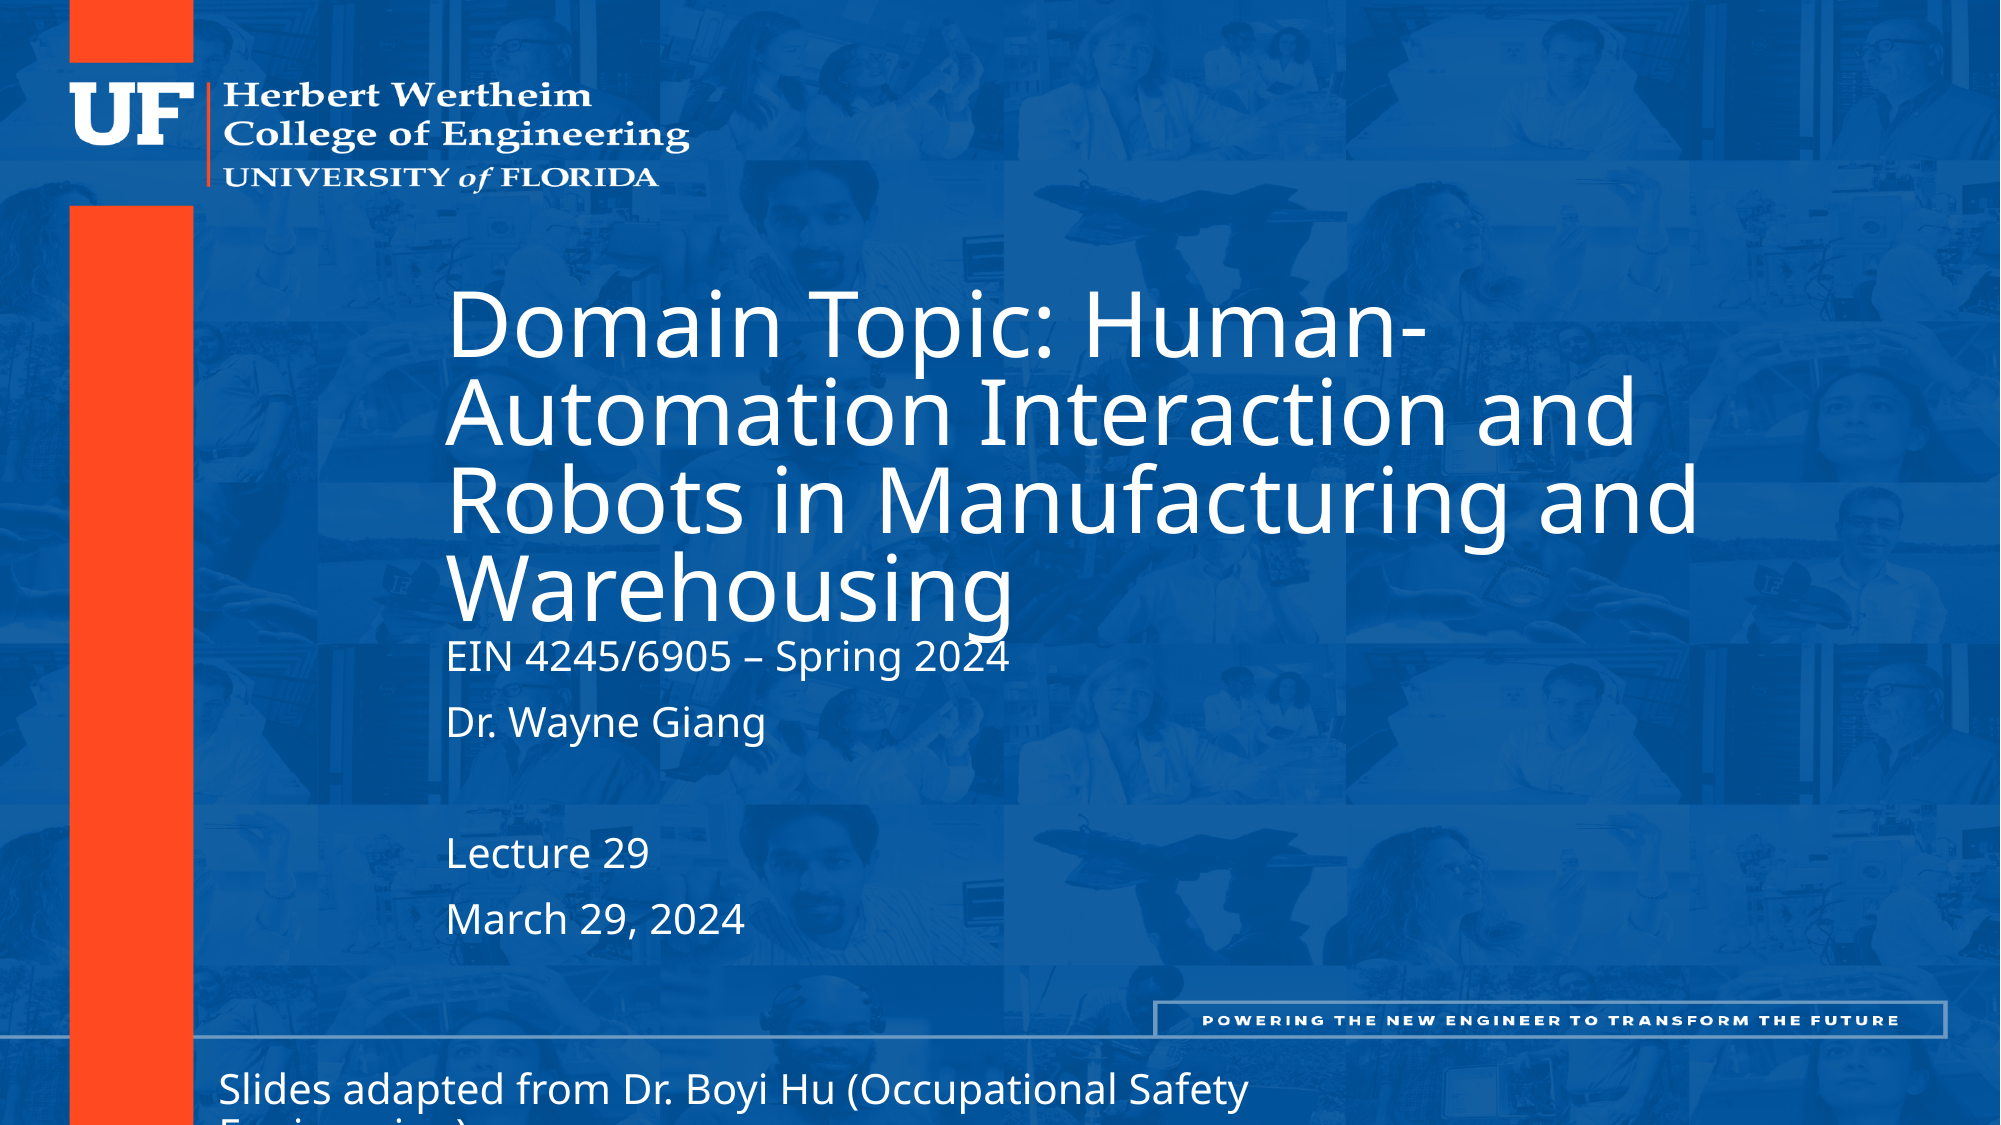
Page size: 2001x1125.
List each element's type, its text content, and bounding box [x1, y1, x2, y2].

list EIN 4245/6905 – Spring 2024 Dr. Wayne Giang Lecture 29 March 29, 2024 [430, 627, 1720, 755]
picture [0, 0, 2000, 1125]
title Domain Topic: Human-Automation Interaction and Robots in Manufacturing and Warehousing [430, 317, 1929, 610]
text_box Slides adapted from Dr. Boyi Hu (Occupational Safety Engineering) [203, 1061, 1493, 1125]
